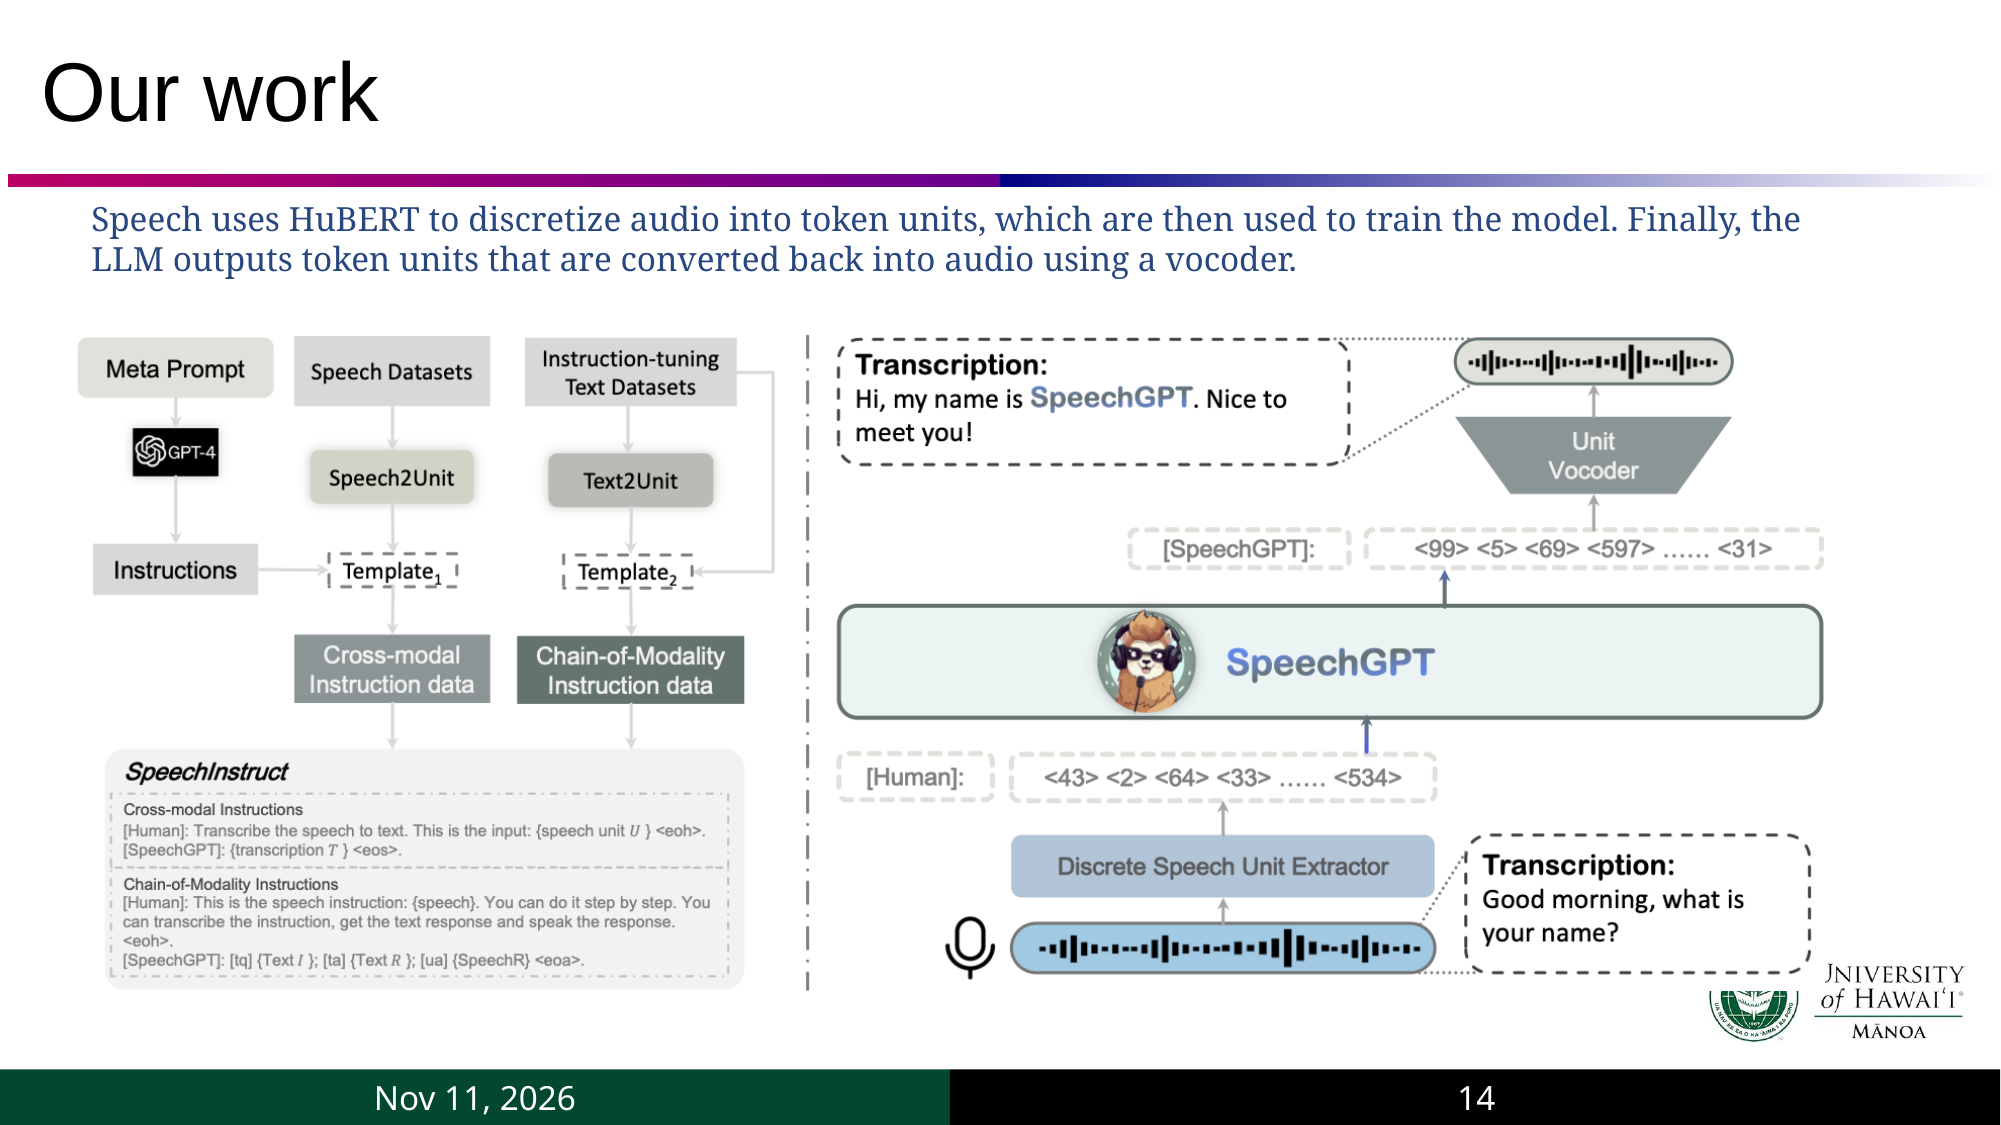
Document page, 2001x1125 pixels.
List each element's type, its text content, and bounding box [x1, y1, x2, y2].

text_box Speech uses HuBERT to discretize audio into token units, which are then used to train the model. Finally, the LLM outputs token units that are converted back into audio using a vocoder. [76, 191, 1877, 286]
title Our work [26, 0, 1970, 176]
picture [76, 331, 1966, 1043]
